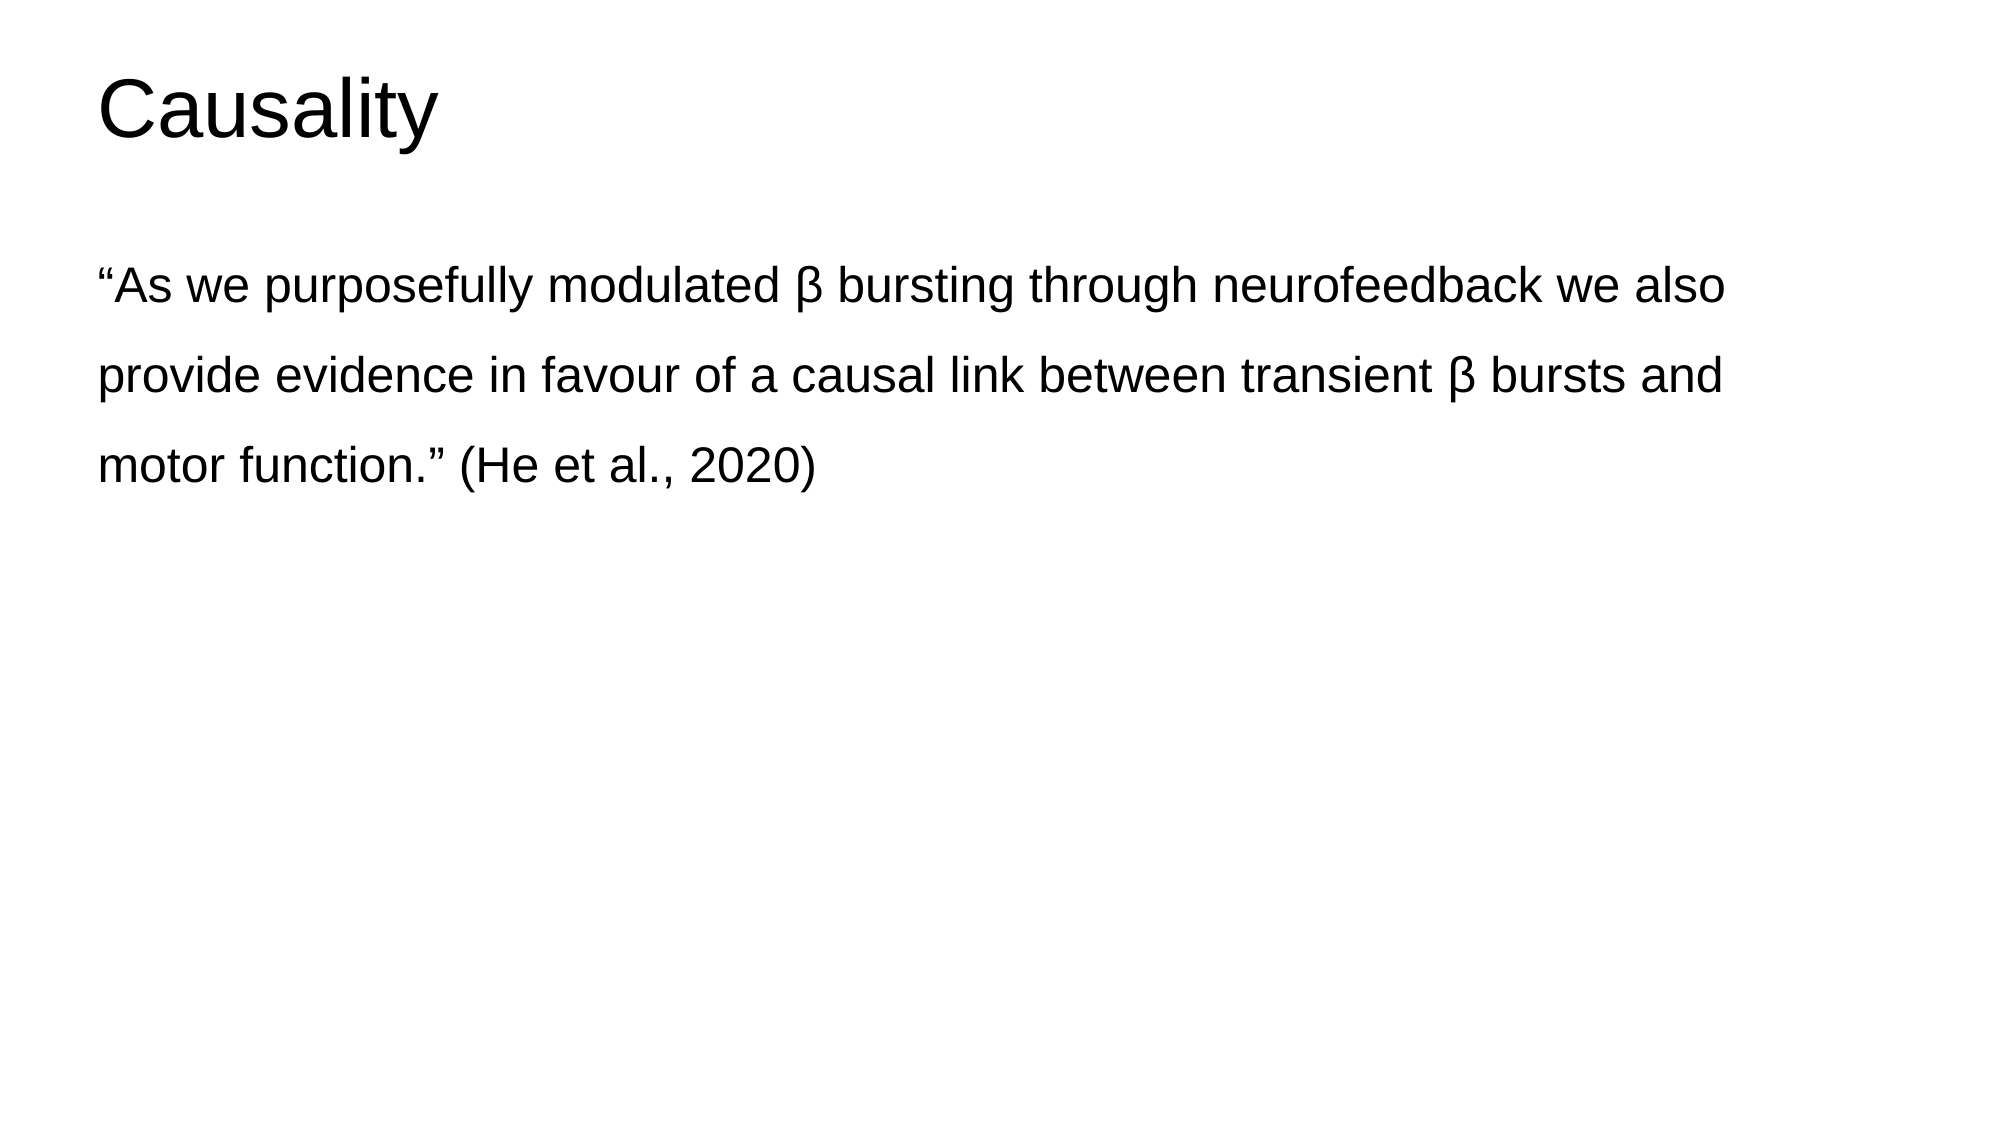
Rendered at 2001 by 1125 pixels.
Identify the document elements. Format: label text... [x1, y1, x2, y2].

title Causality [82, 71, 1710, 151]
list “As we purposefully modulated β bursting through neurofeedback we also provide evidence in favour of a causal link between transient β bursts and motor function.” (He et al., 2020) [82, 215, 1808, 934]
